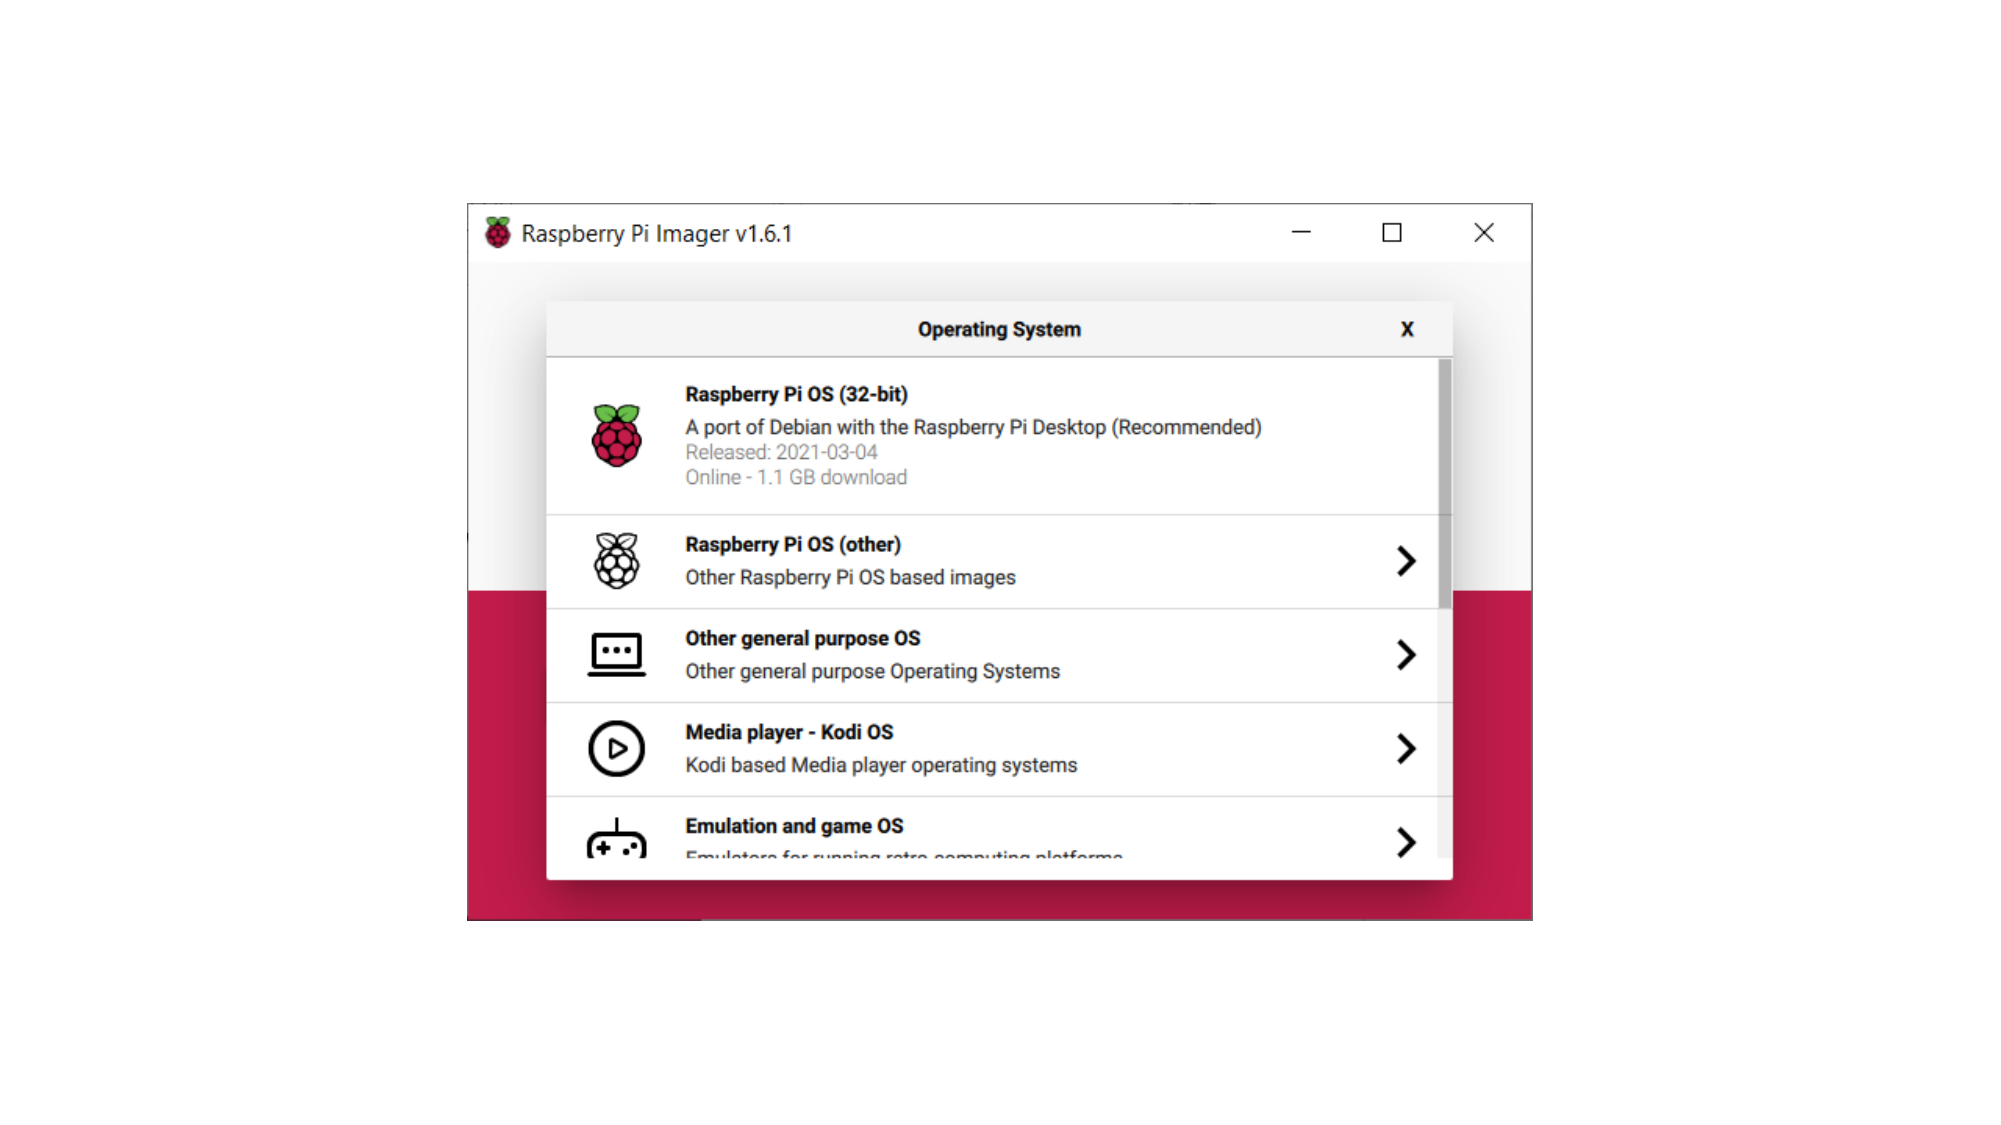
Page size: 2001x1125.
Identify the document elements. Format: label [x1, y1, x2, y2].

picture [467, 203, 1533, 921]
